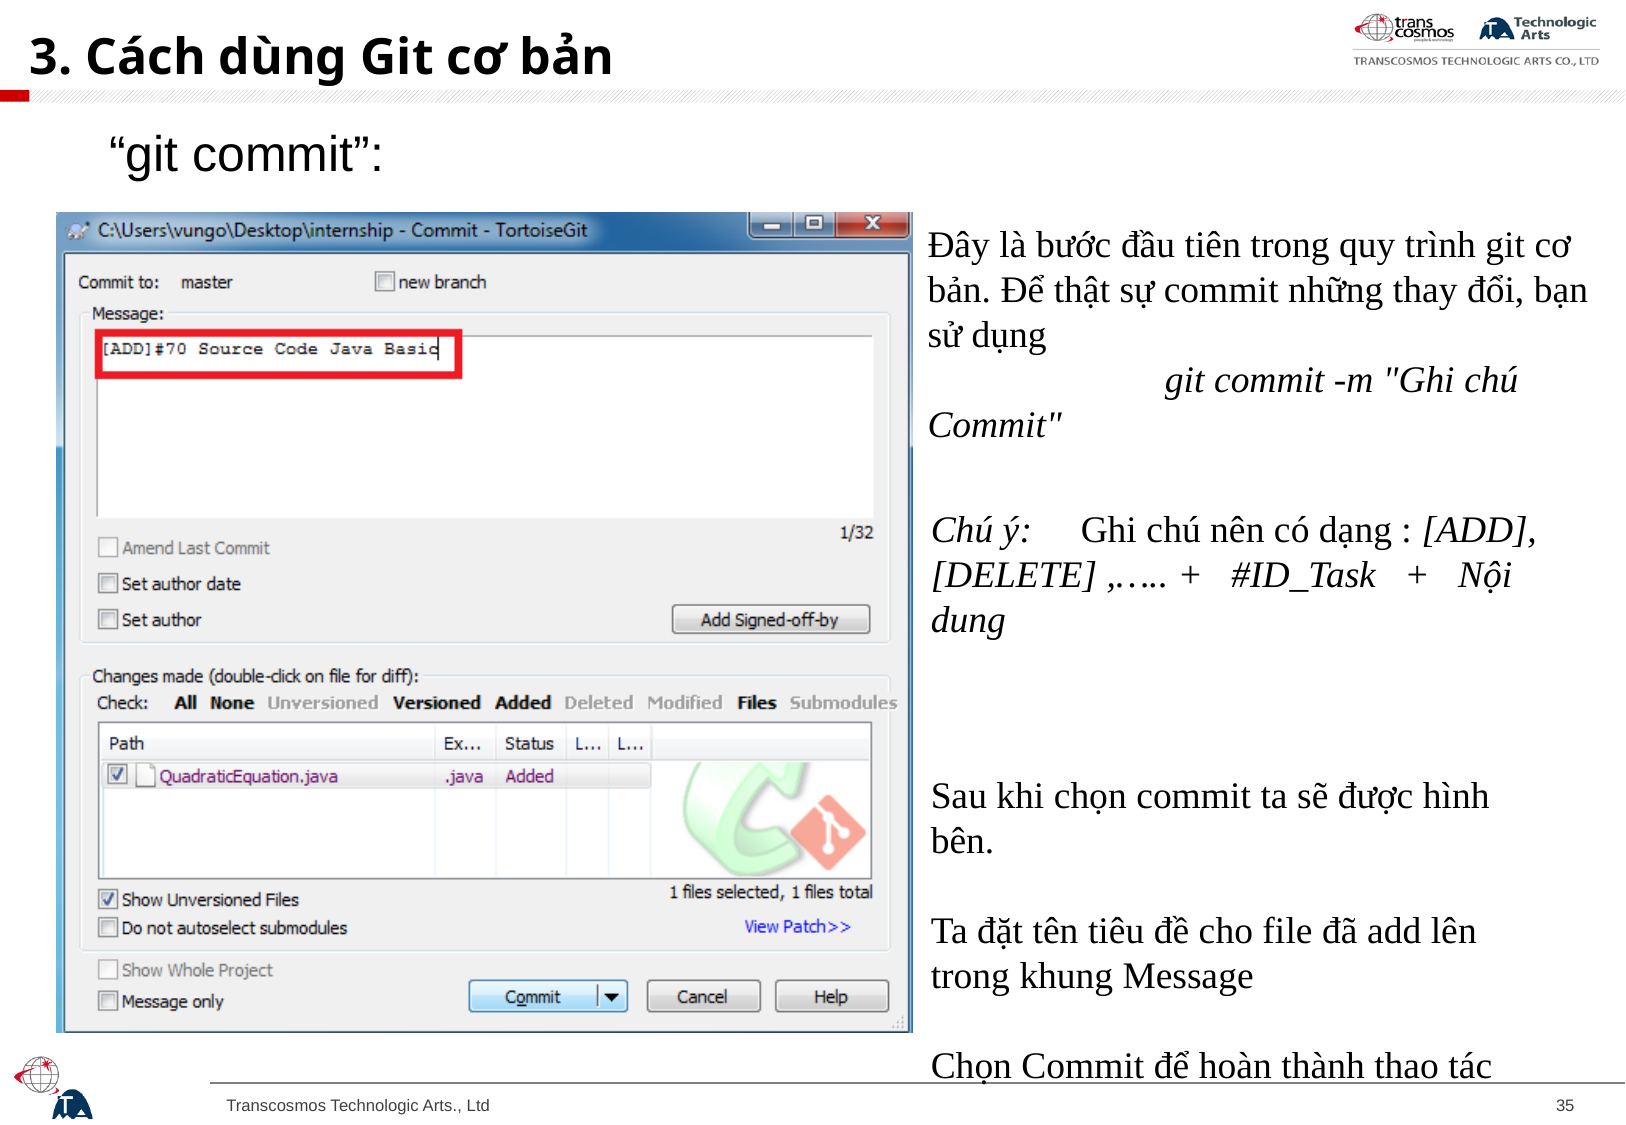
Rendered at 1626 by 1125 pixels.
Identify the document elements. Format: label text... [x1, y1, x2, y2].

text_box Đây là bước đầu tiên trong quy trình git cơ bản. Để thật sự commit những thay đổi, bạn sử dụng git commit -m "Ghi chú Commit" [914, 212, 1604, 452]
picture [14, 1055, 93, 1120]
text_box Sau khi chọn commit ta sẽ được hình bên. Ta đặt tên tiêu đề cho file đã add lên trong khung Message Chọn Commit để hoàn thành thao tác [916, 763, 1578, 1093]
picture [56, 211, 913, 1033]
text_box Chú ý: Ghi chú nên có dạng : [ADD], [DELETE] ,….. + #ID_Task + Nội dung [917, 497, 1604, 648]
text_box “git commit”: [19, 113, 1581, 189]
picture [1351, 12, 1616, 79]
title 3. Cách dùng Git cơ bản [19, 25, 670, 90]
